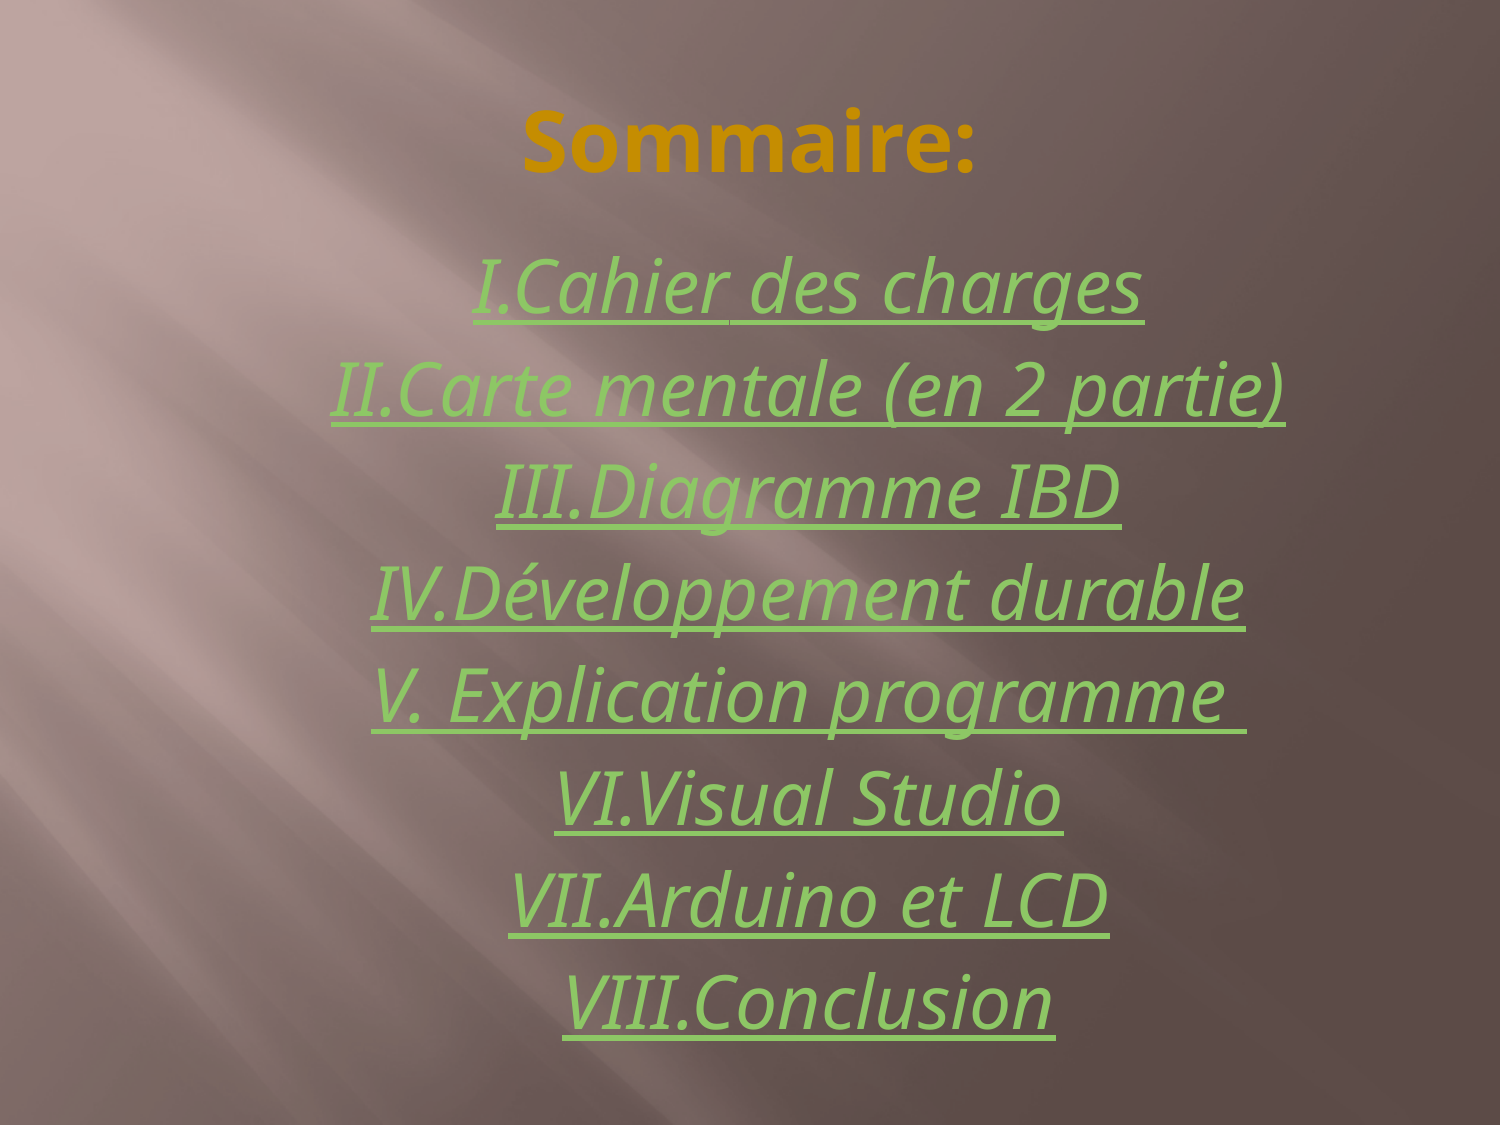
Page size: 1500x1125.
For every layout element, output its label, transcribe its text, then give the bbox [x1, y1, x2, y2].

title Sommaire: [75, 45, 1425, 233]
text_box I.Cahier des charges II.Carte mentale (en 2 partie) III.Diagramme IBD IV.Développement durable V. Explication programme VI.Visual Studio VII.Arduino et LCD VIII.Conclusion [194, 231, 1424, 1065]
